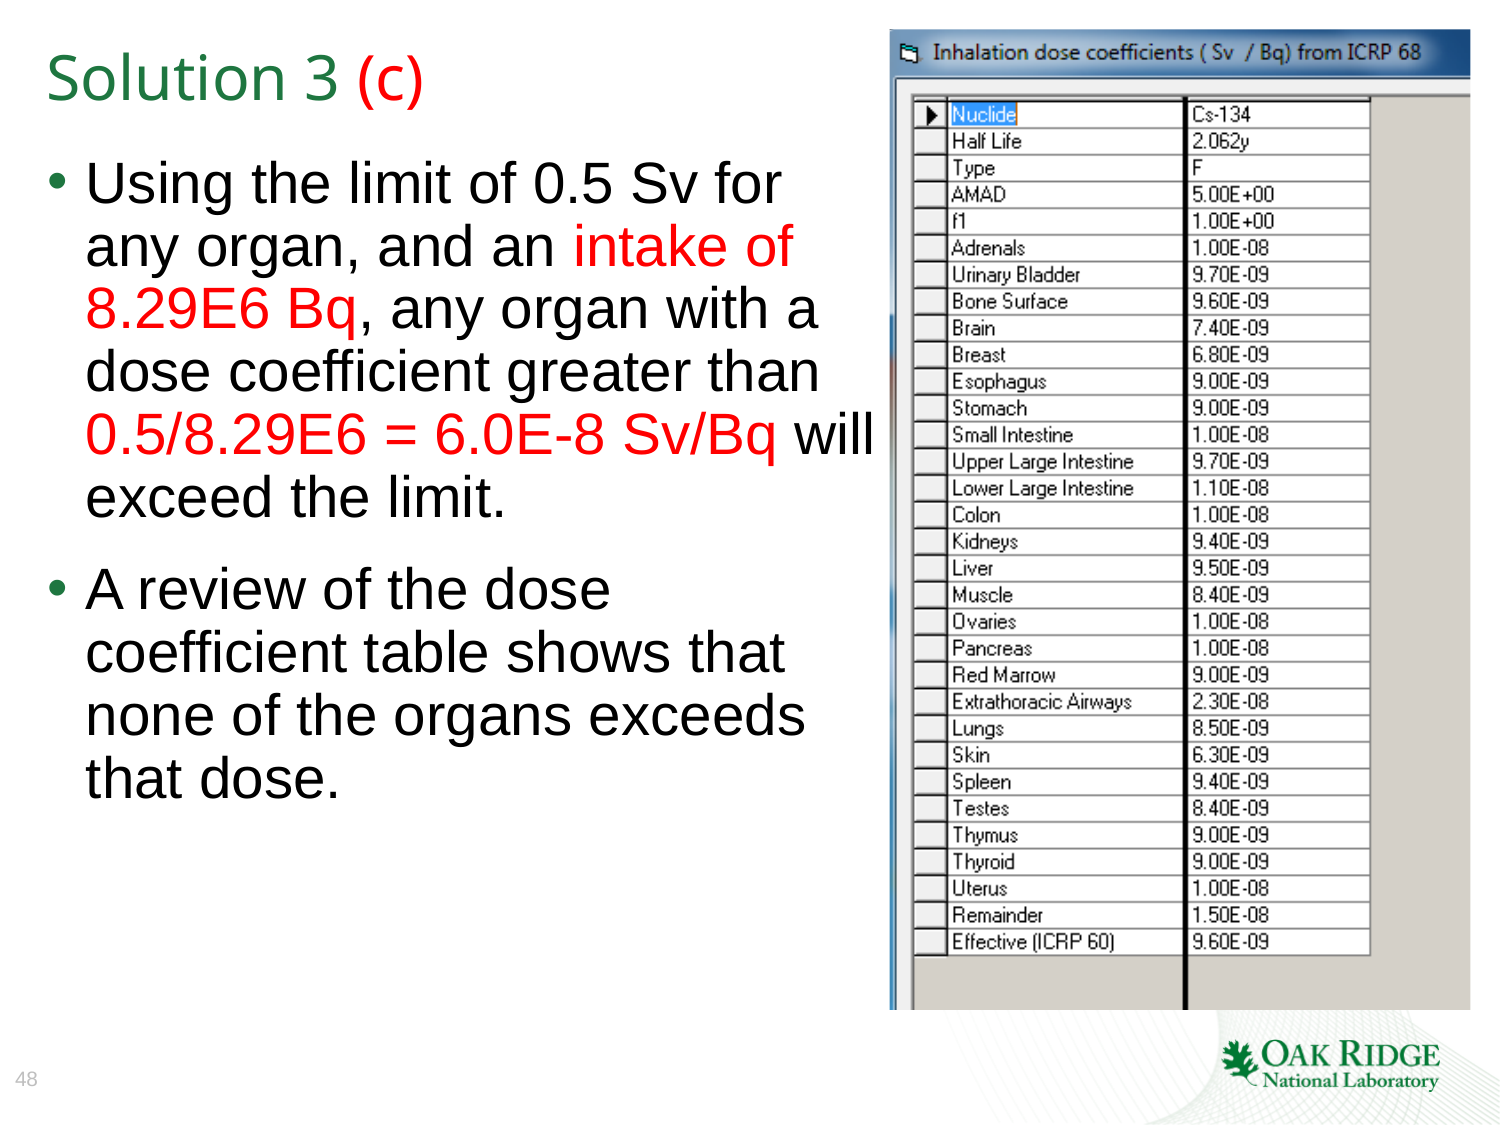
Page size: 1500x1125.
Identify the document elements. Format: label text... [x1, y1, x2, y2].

picture [833, 28, 1500, 1125]
title Solution 3 (c) [31, 41, 884, 122]
list Using the limit of 0.5 Sv for any organ, and an intake of 8.29E6 Bq, any organ with a dose coefficient greater than 0.5/8.29E6 = 6.0E‐8 Sv/Bq will exceed the limit. A review of the dose coefficient table shows that none of the organs exceeds that dose. [32, 144, 884, 834]
